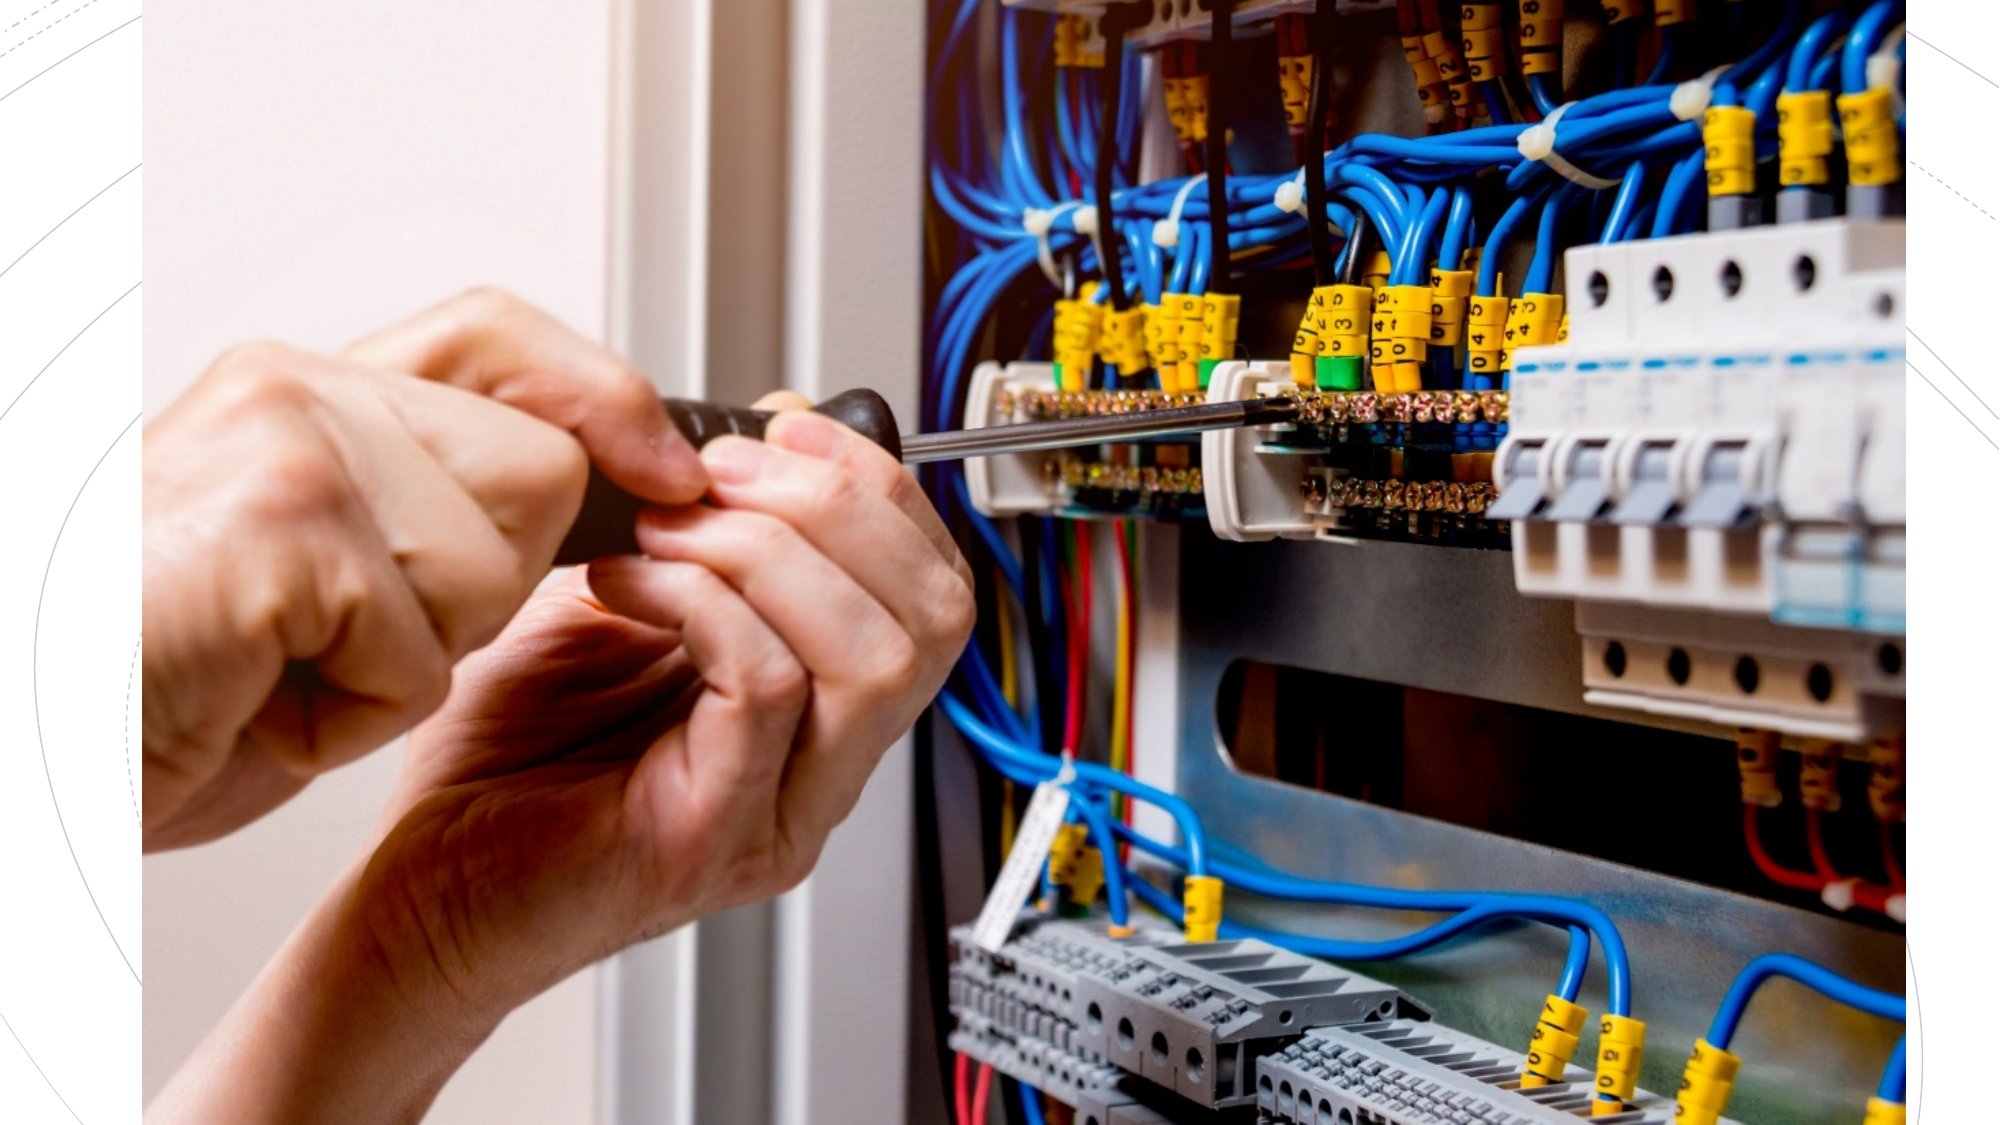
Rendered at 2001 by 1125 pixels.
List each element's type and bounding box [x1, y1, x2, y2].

picture [142, 0, 1906, 1125]
